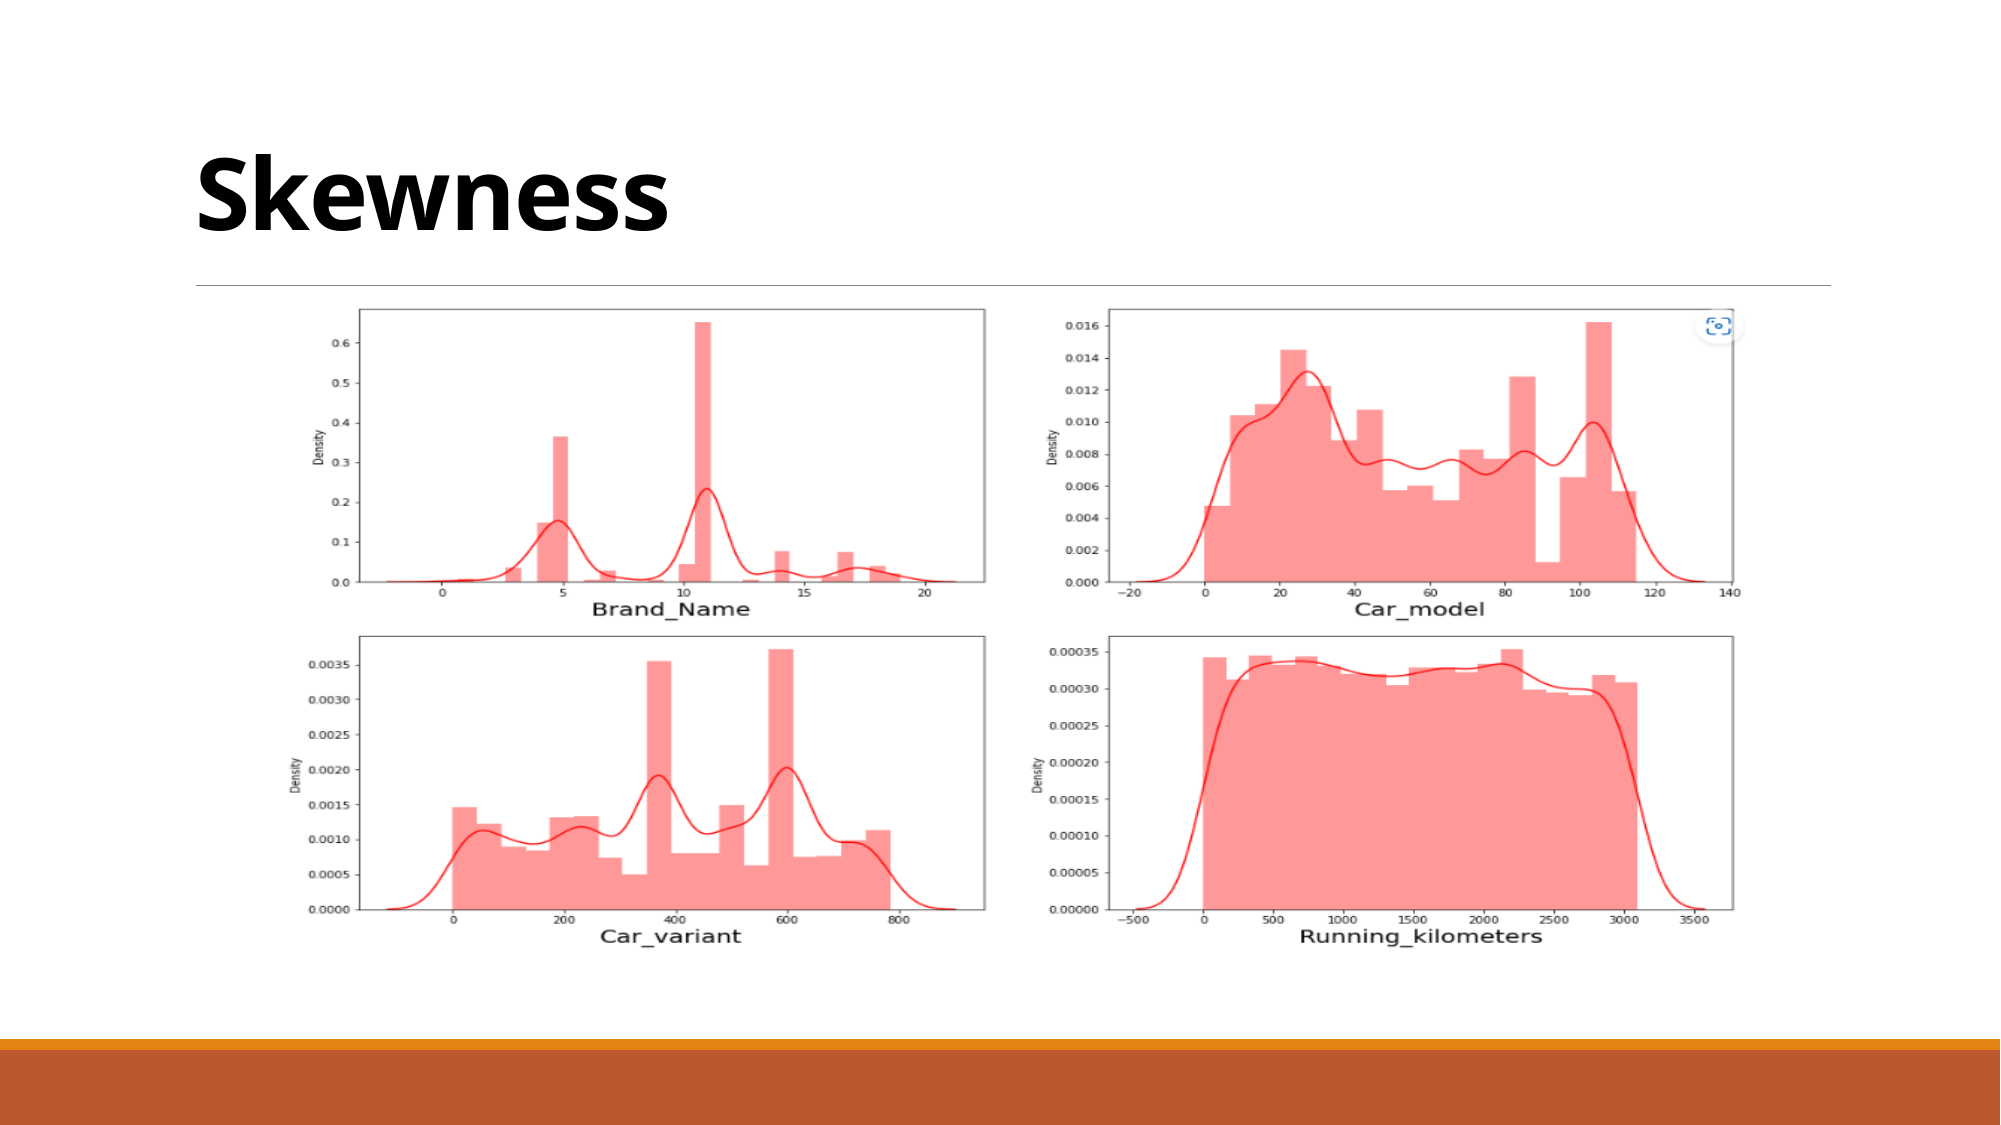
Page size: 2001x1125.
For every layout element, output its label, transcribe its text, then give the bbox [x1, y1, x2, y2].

title Skewness [180, 47, 1830, 379]
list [276, 302, 1749, 964]
